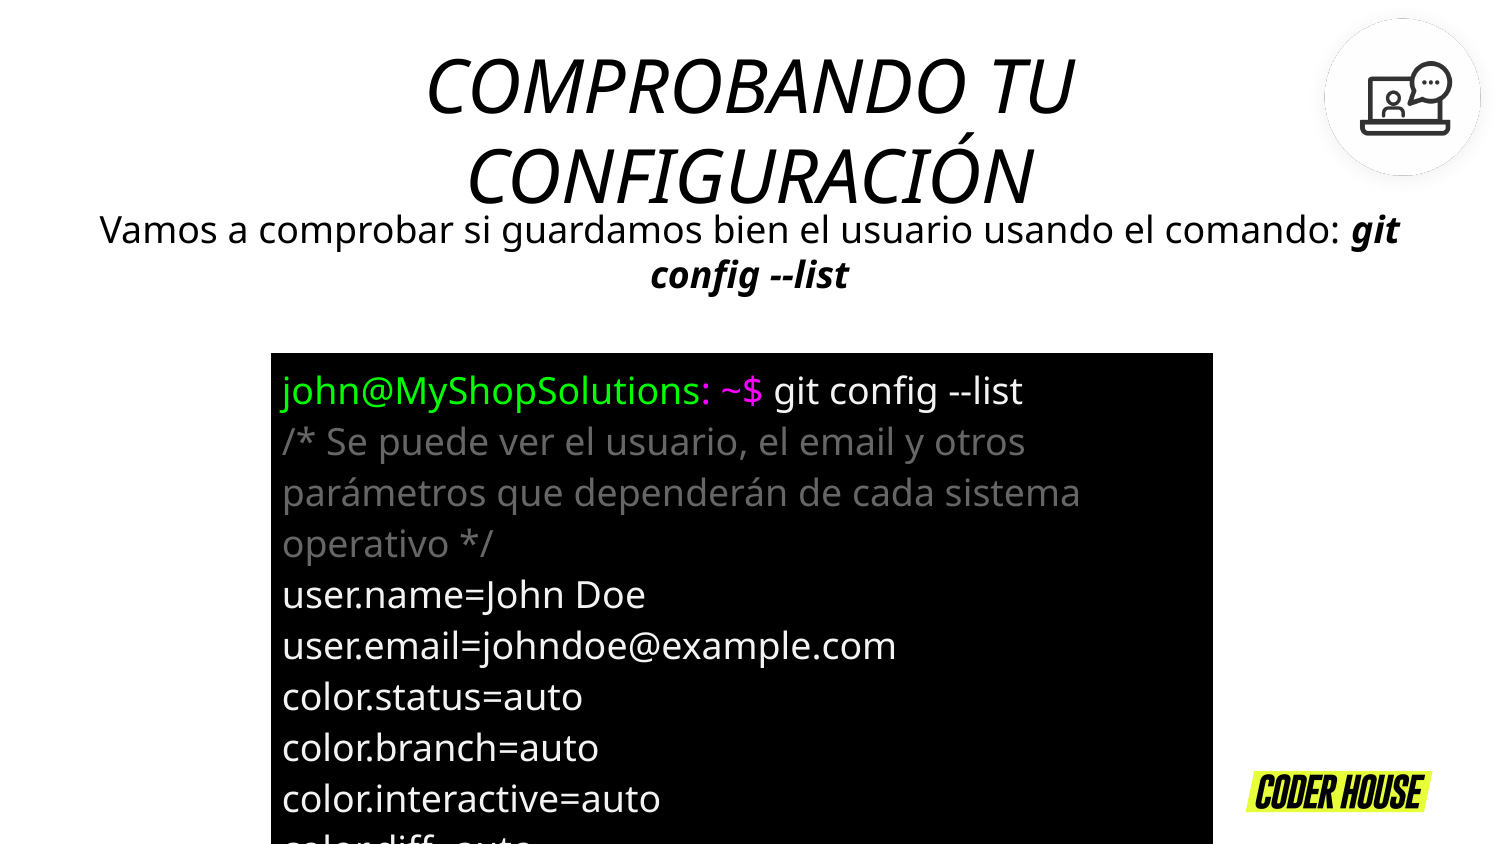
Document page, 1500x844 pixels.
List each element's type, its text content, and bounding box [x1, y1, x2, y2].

text_box COMPROBANDO TU CONFIGURACIÓN [207, 47, 1293, 210]
text_box Vamos a comprobar si guardamos bien el usuario usando el comando: git config --list [76, 191, 1424, 293]
picture [1241, 764, 1437, 819]
table_header john@MyShopSolutions: ~$ git config --list /* Se puede ver el usuario, el email y otros parámetros que dependerán de cada sistema operativo */ user.name=John Doe user.email=johndoe@example.com color.status=auto color.branch=auto color.interactive=auto color.diff=auto [272, 355, 1211, 844]
picture [1305, 0, 1500, 195]
